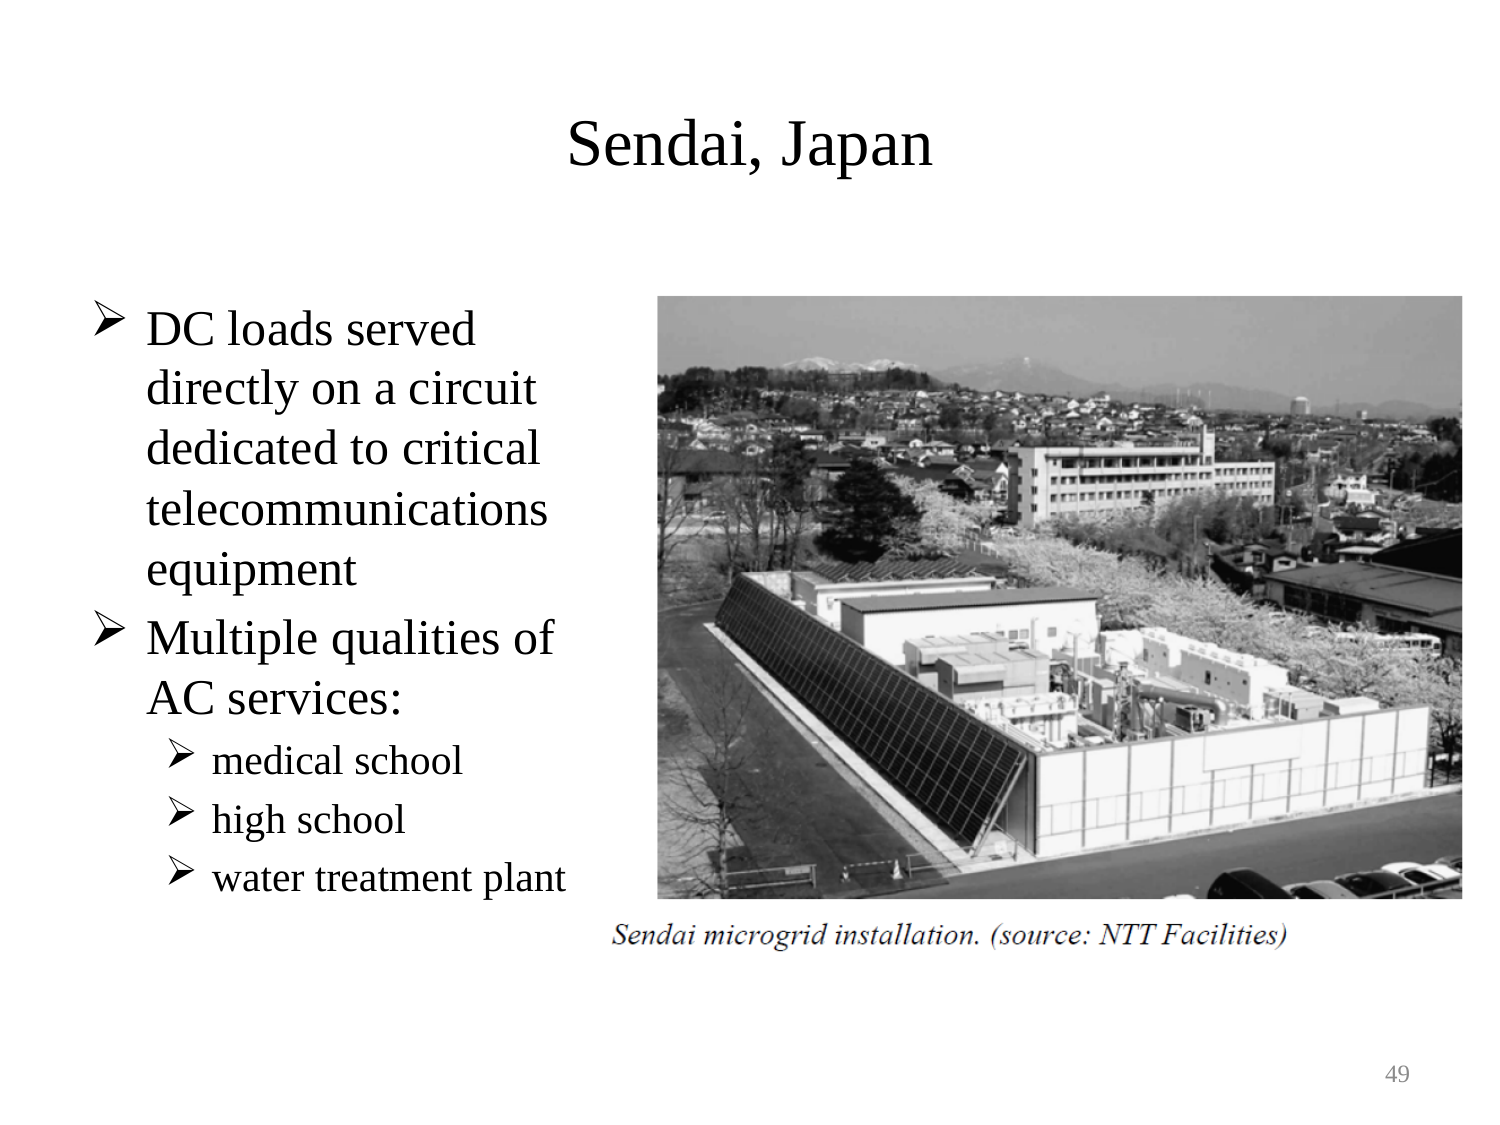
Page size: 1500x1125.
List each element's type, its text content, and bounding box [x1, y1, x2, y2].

picture [574, 287, 1478, 958]
slide_number 49 [1074, 1042, 1425, 1103]
title Sendai, Japan [75, 45, 1425, 233]
list DC loads served directly on a circuit dedicated to critical telecommunications equipment Multiple qualities of AC services: medical school high school water treatment plant [75, 287, 625, 1100]
